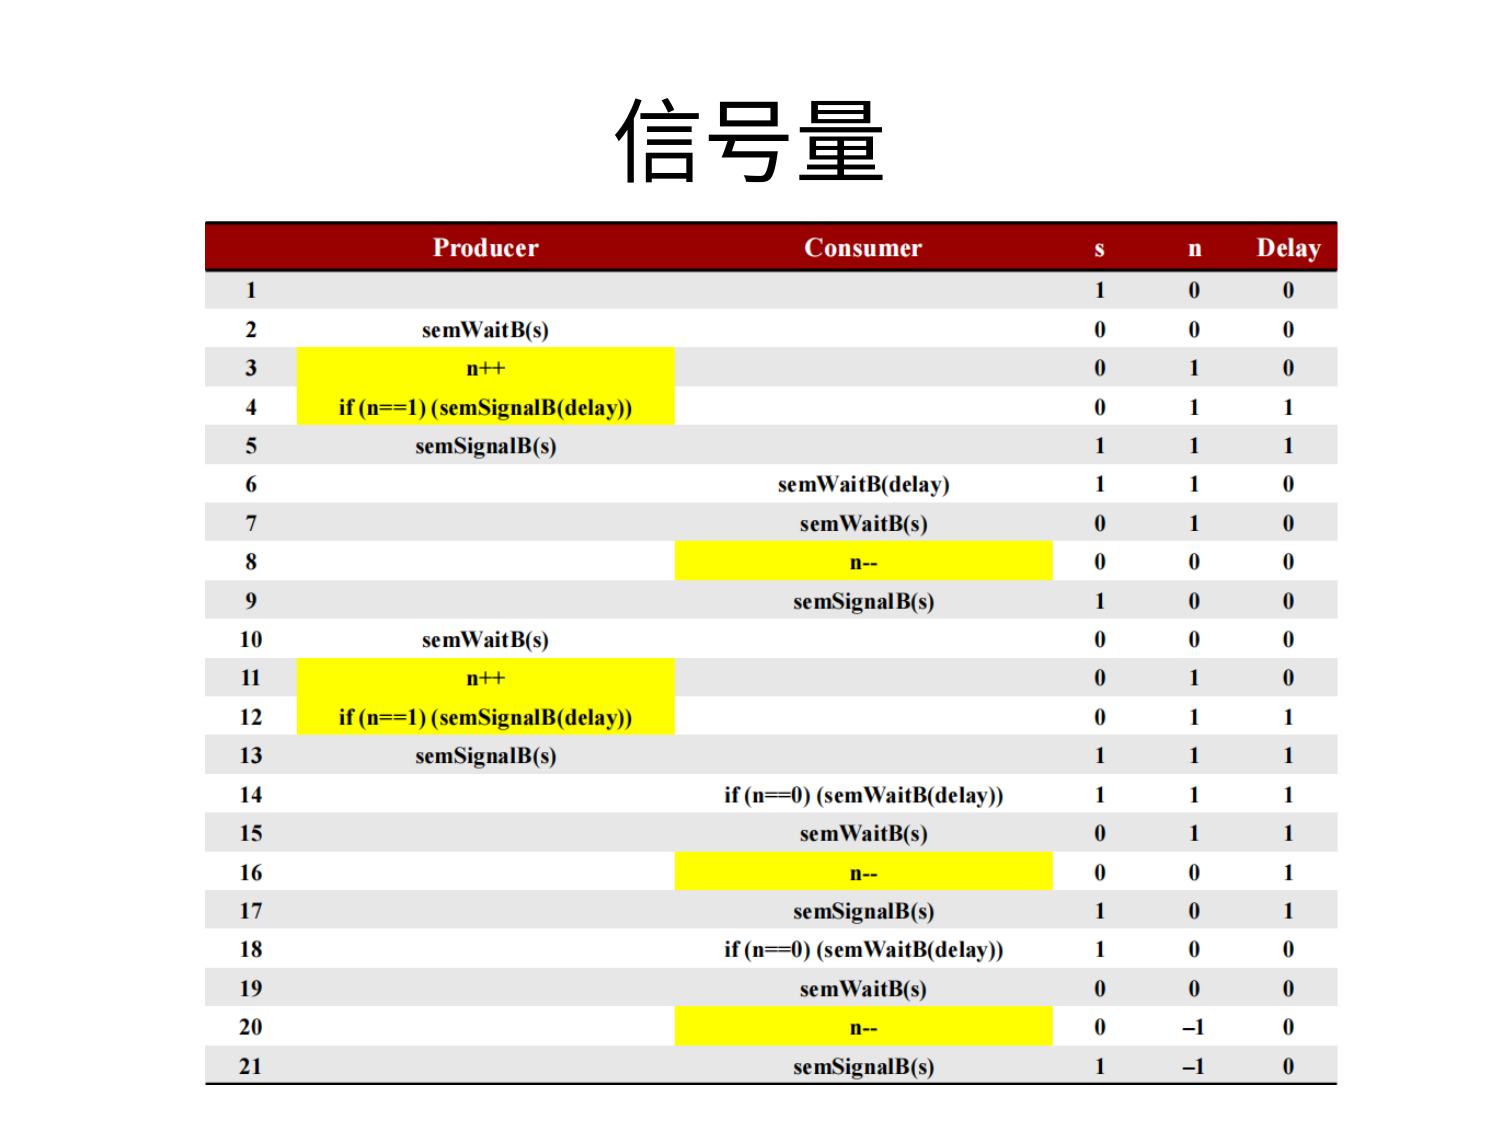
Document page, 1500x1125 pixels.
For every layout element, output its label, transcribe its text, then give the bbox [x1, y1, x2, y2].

picture [205, 219, 1342, 1086]
title 信号量 [75, 45, 1425, 233]
